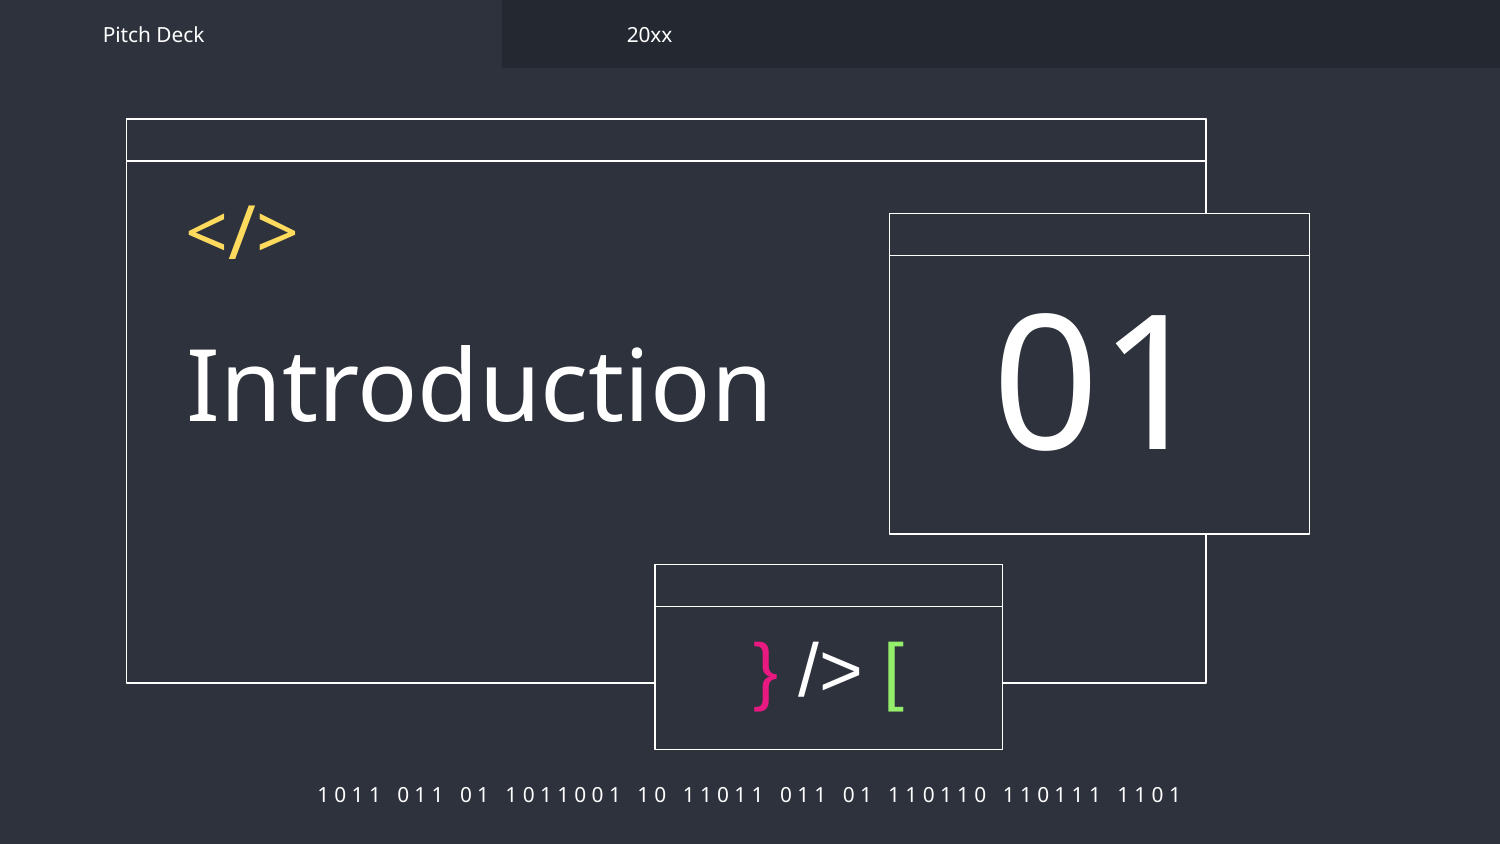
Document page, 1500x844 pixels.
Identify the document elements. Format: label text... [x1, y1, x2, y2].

text_box Pitch Deck [87, 19, 416, 49]
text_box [889, 213, 1310, 535]
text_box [654, 564, 1003, 750]
text_box 20xx [611, 19, 940, 49]
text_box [126, 118, 1207, 684]
